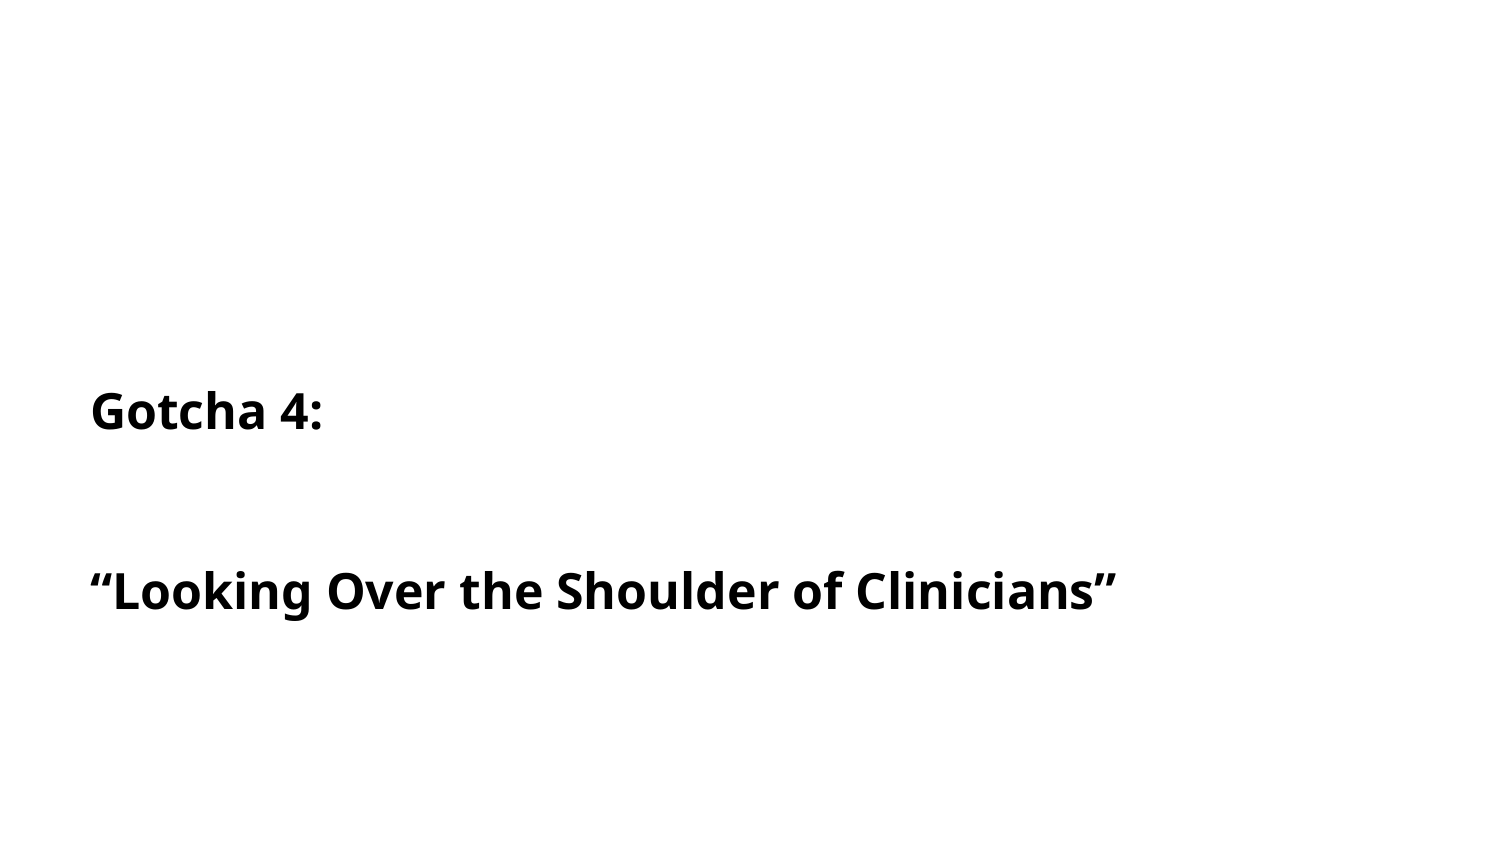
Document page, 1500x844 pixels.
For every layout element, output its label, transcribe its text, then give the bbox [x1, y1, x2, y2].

title Gotcha 4: “Looking Over the Shoulder of Clinicians” [75, 371, 1500, 472]
